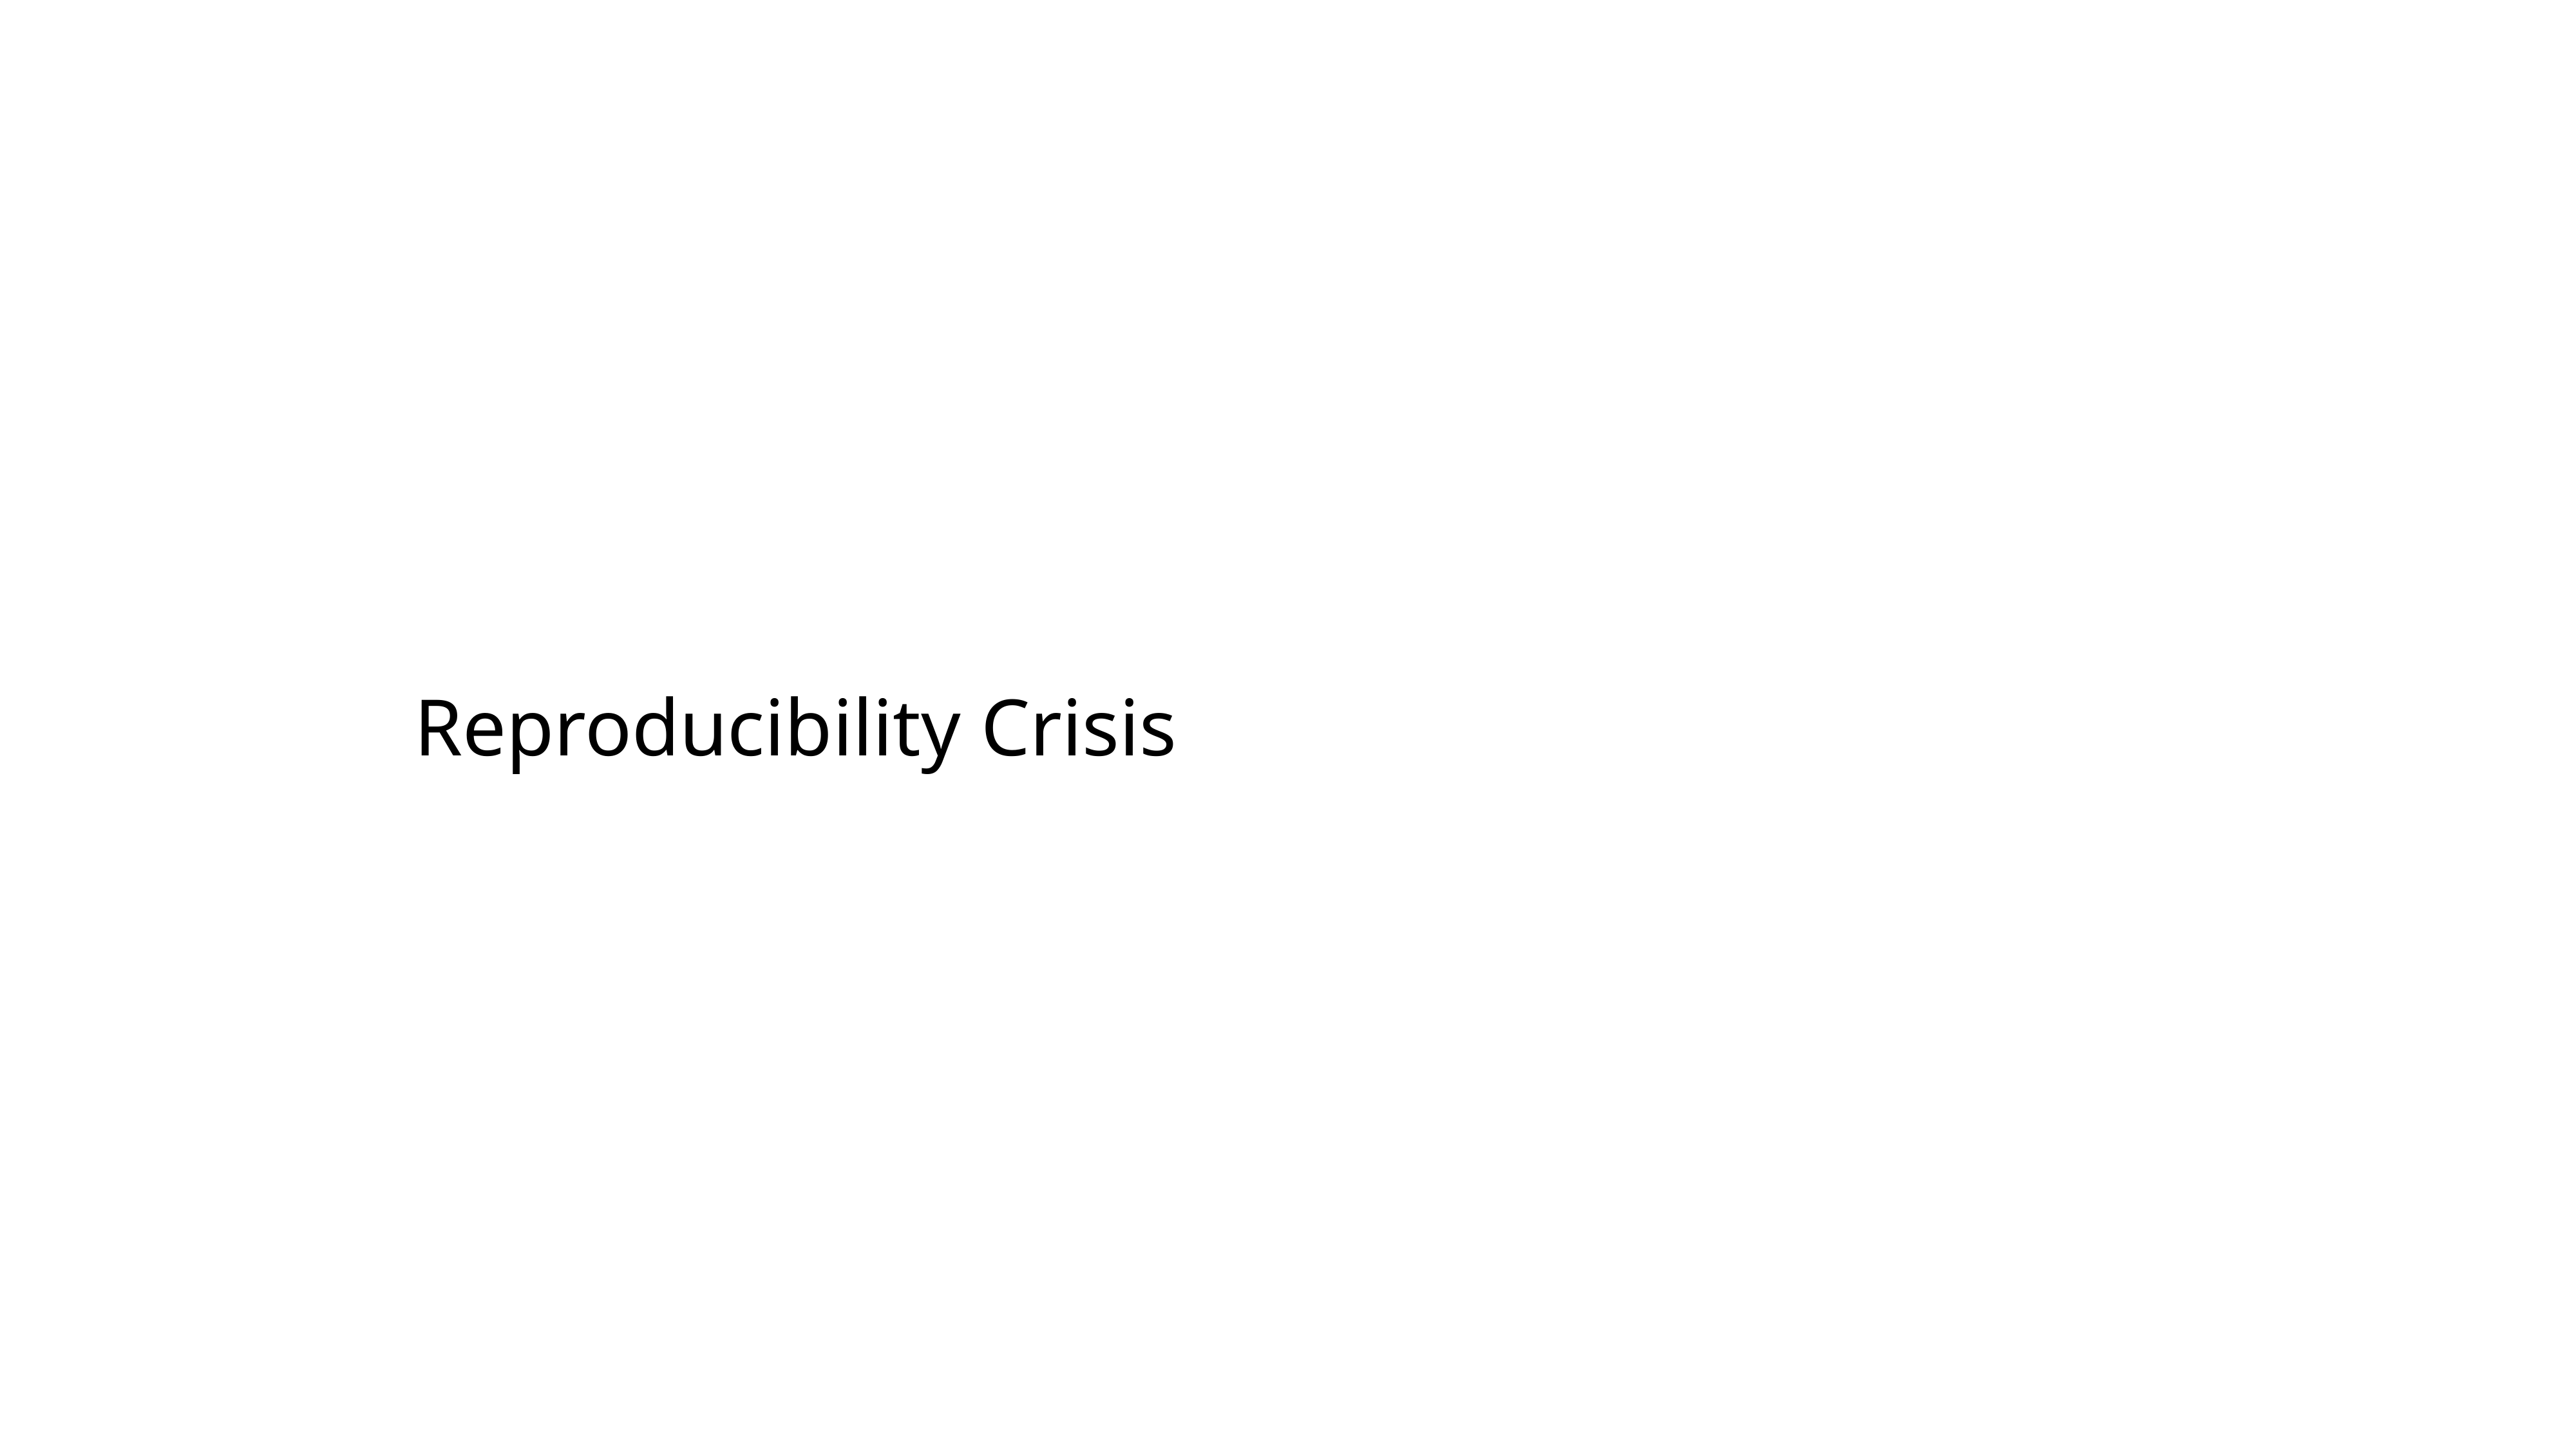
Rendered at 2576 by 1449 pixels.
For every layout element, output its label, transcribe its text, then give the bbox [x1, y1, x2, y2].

title Reproducibility Crisis [406, 488, 2170, 961]
